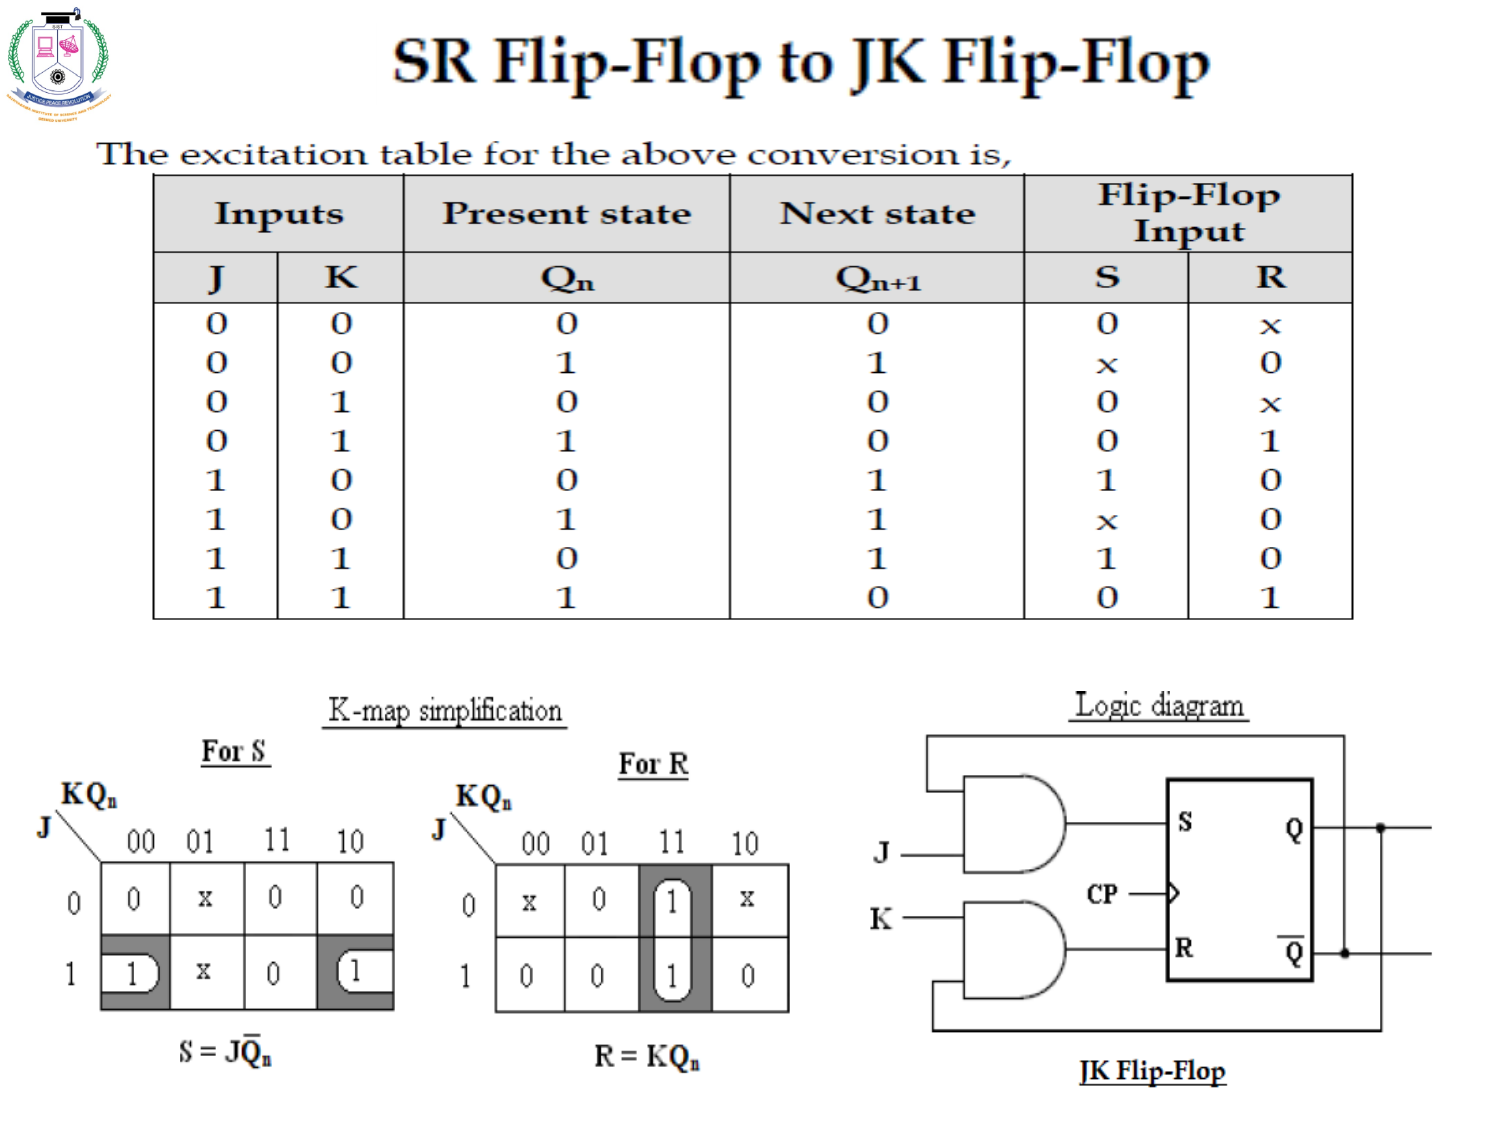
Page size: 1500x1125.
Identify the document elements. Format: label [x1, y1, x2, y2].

picture [0, 691, 809, 1081]
picture [93, 140, 1372, 633]
picture [0, 0, 119, 130]
picture [374, 23, 1219, 105]
picture [831, 691, 1476, 1089]
